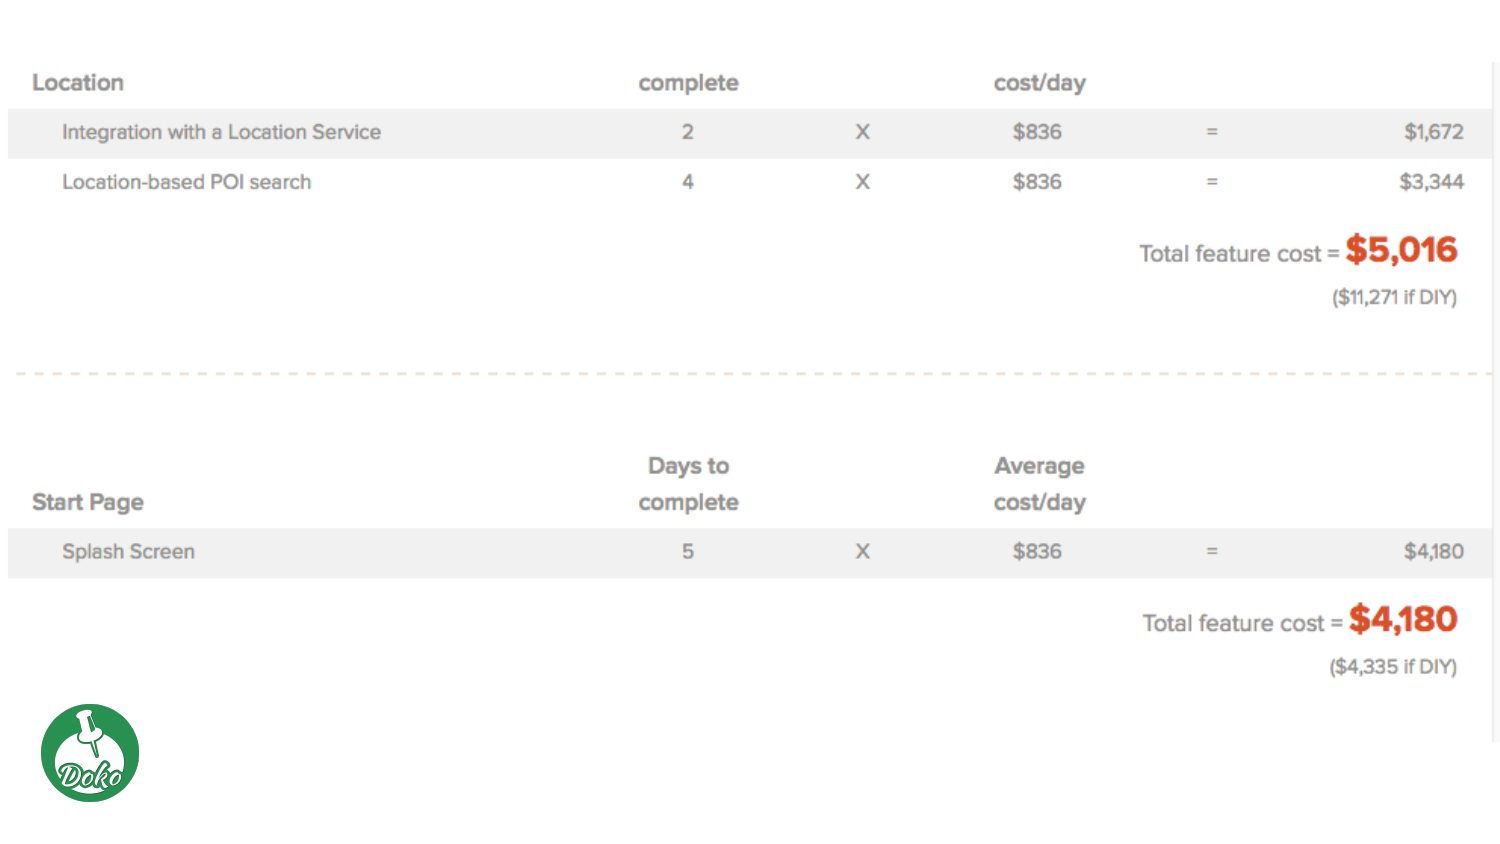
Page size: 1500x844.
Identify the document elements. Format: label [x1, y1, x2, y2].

picture [7, 62, 1500, 802]
